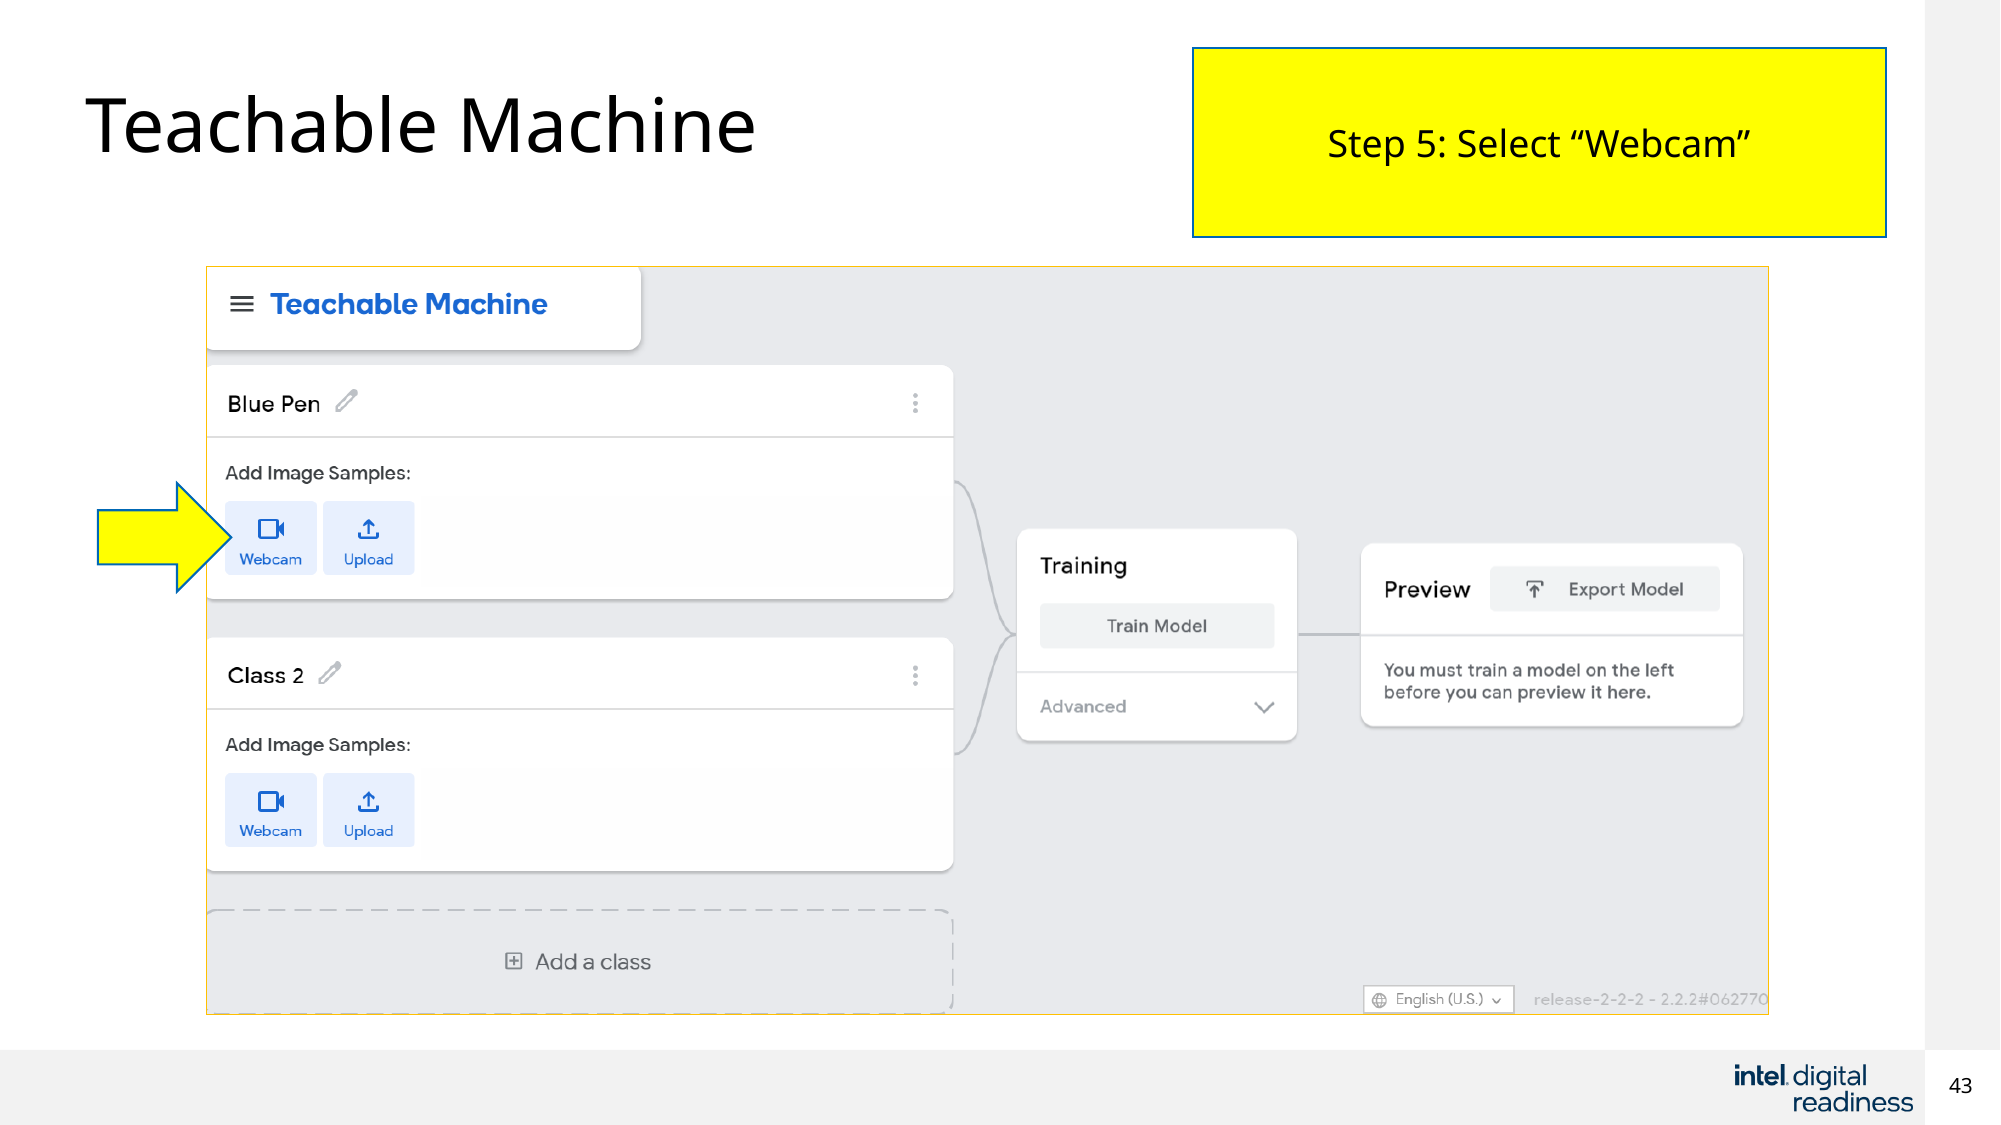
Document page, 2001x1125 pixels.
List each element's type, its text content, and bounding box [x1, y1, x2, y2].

picture [1735, 1064, 1913, 1112]
title Teachable Machine [70, 19, 1796, 237]
slide_number 43 [1923, 1065, 1999, 1125]
picture [206, 266, 1769, 1016]
text_box Step 5: Select “Webcam” [1192, 47, 1887, 238]
text_box [96, 480, 206, 595]
